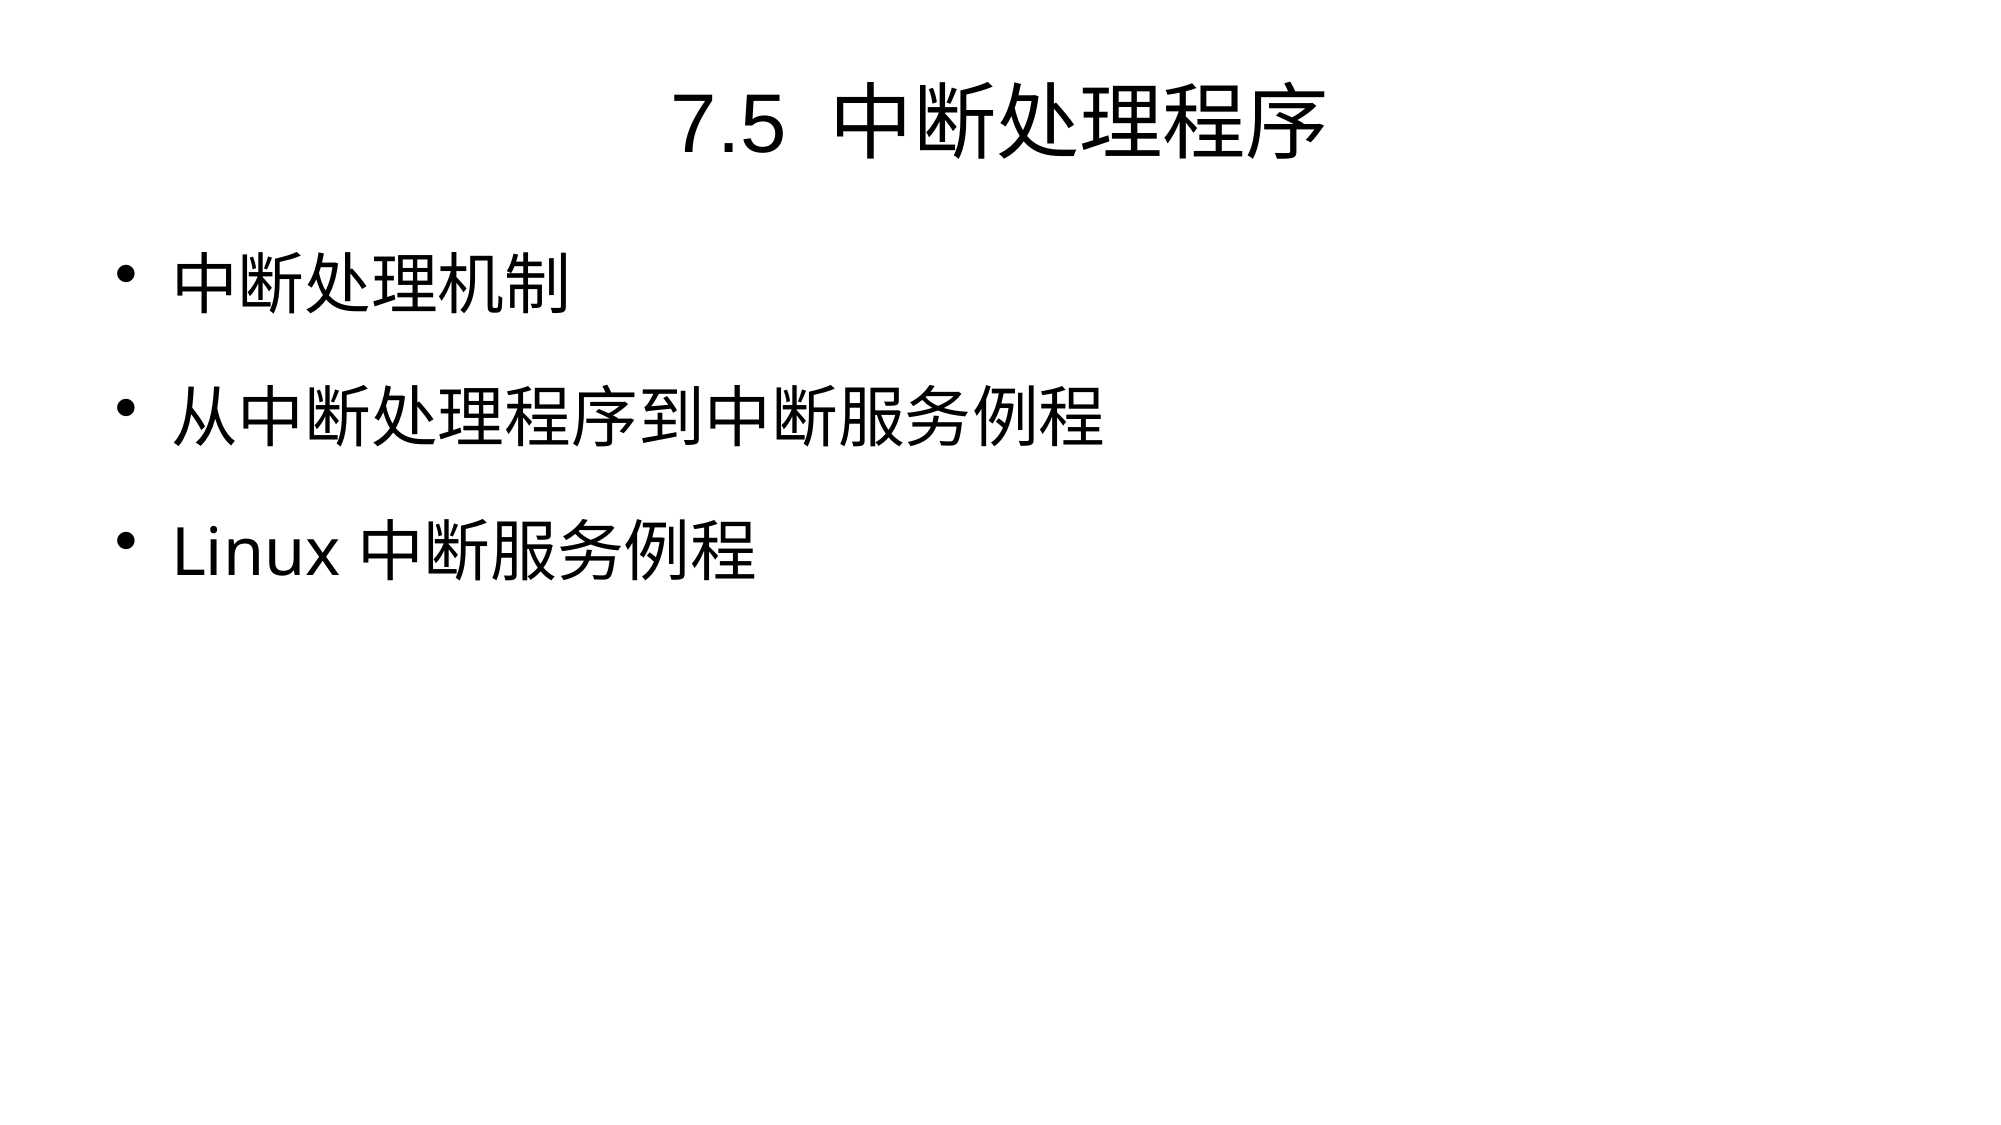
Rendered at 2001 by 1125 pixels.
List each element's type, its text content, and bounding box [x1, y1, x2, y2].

list 中断处理机制 从中断处理程序到中断服务例程 Linux中断服务例程 [99, 193, 1901, 1006]
title 7.5 中断处理程序 [99, 44, 1901, 193]
